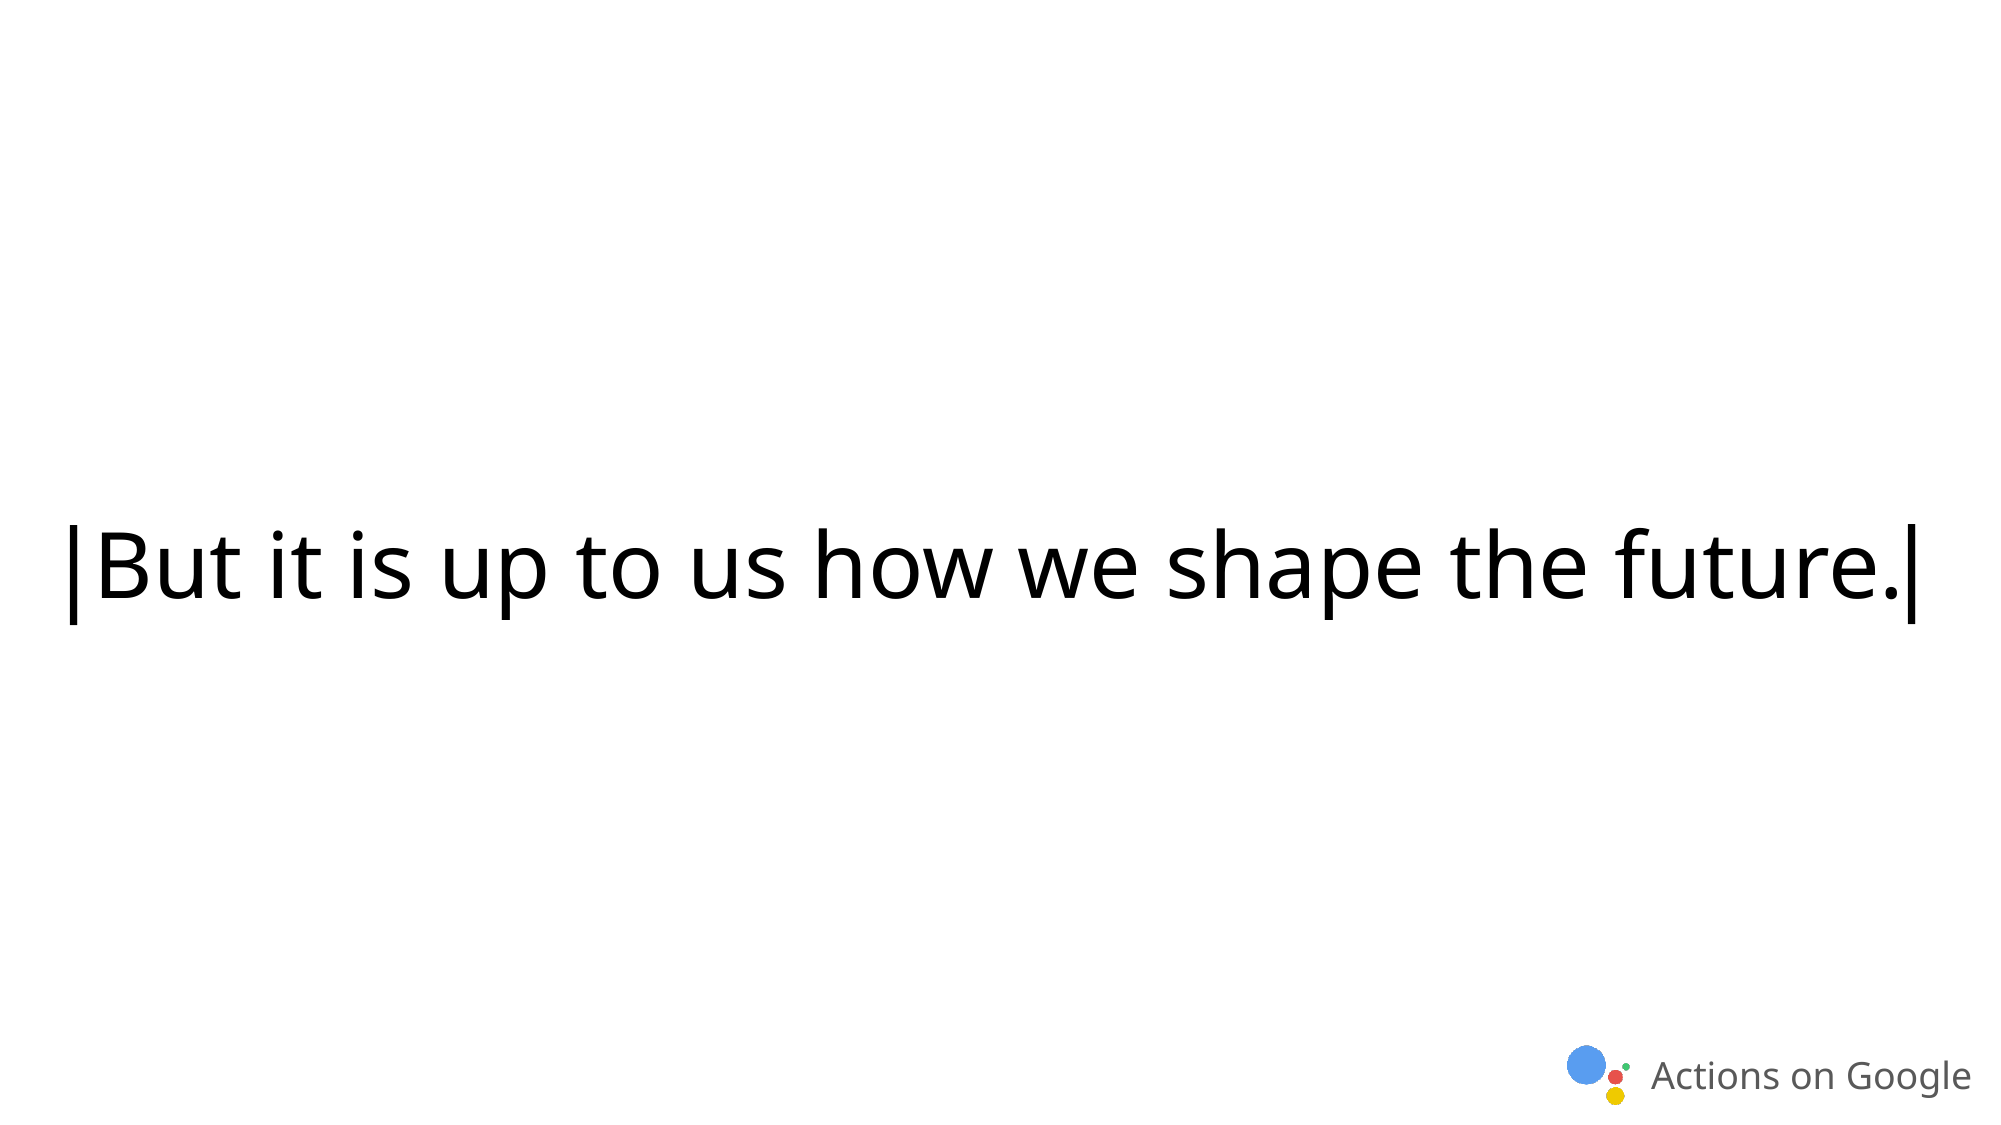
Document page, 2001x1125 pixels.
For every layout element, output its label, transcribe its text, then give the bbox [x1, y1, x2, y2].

text_box | [1869, 493, 1955, 628]
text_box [1560, 1037, 1989, 1113]
text_box | [31, 494, 117, 629]
text_box But it is up to us how we shape the future. [117, 499, 1869, 624]
